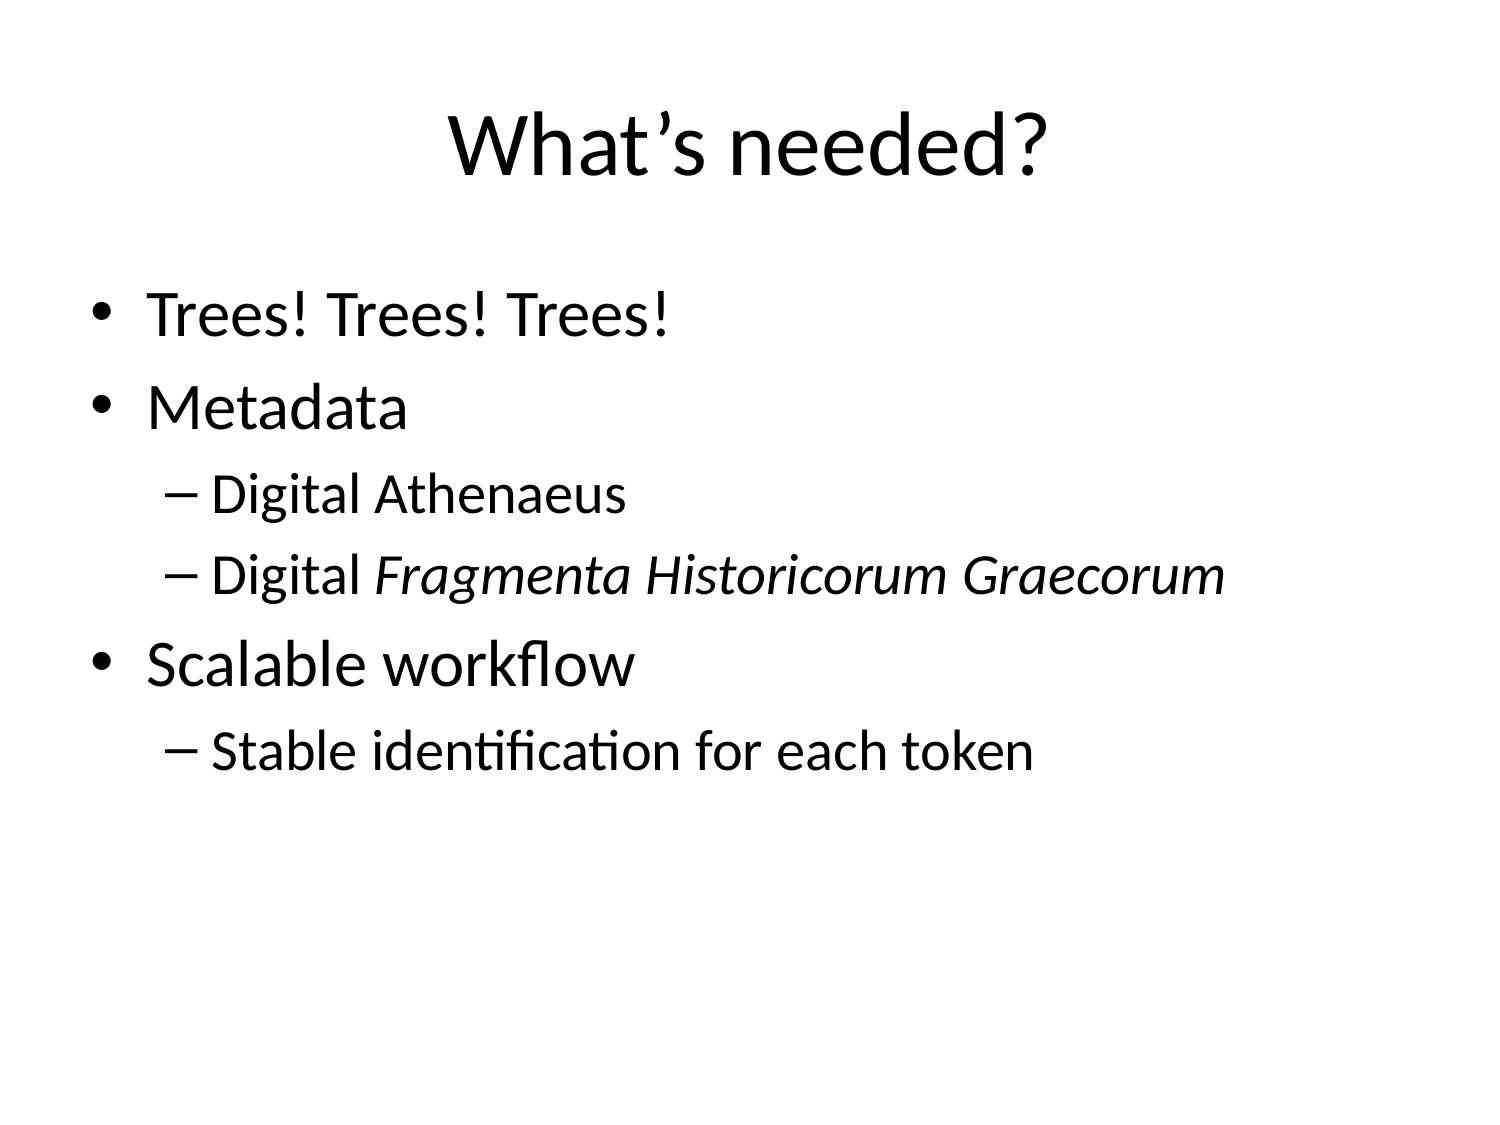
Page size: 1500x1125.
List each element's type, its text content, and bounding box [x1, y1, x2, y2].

title What’s needed? [75, 45, 1425, 233]
list Trees! Trees! Trees! Metadata Digital Athenaeus Digital Fragmenta Historicorum Graecorum Scalable workflow Stable identification for each token [75, 262, 1425, 1005]
